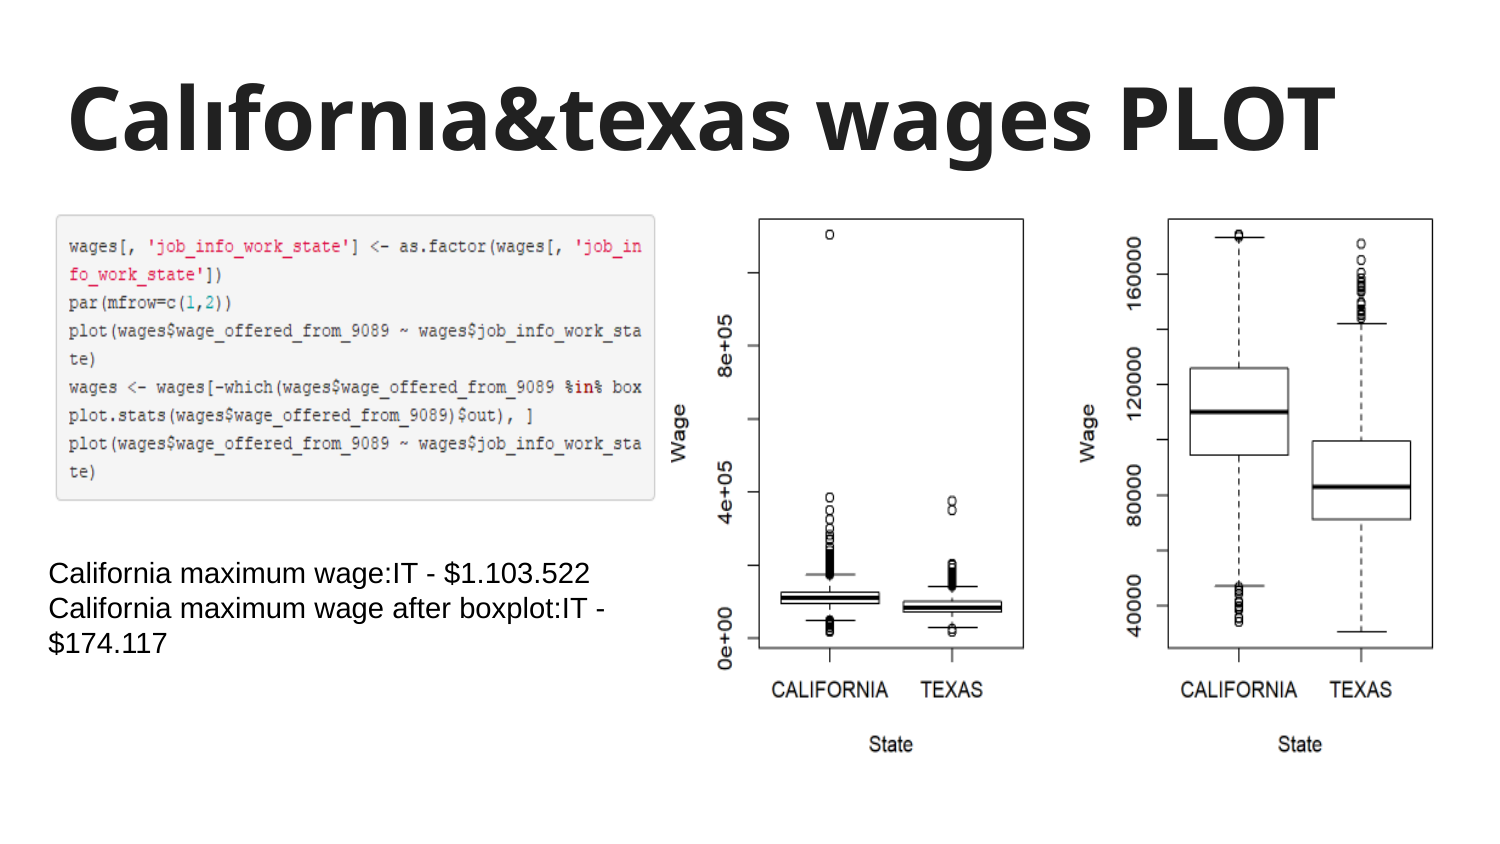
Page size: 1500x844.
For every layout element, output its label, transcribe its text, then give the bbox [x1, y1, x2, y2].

picture [50, 209, 659, 509]
picture [671, 179, 1450, 775]
list mADSDADASDAD [51, 201, 666, 539]
text_box California maximum wage:IT - $1.103.522 California maximum wage after boxplot:IT - $174.117 [33, 539, 677, 815]
title Calıfornıa&texas wages PLOT [51, 48, 1449, 180]
